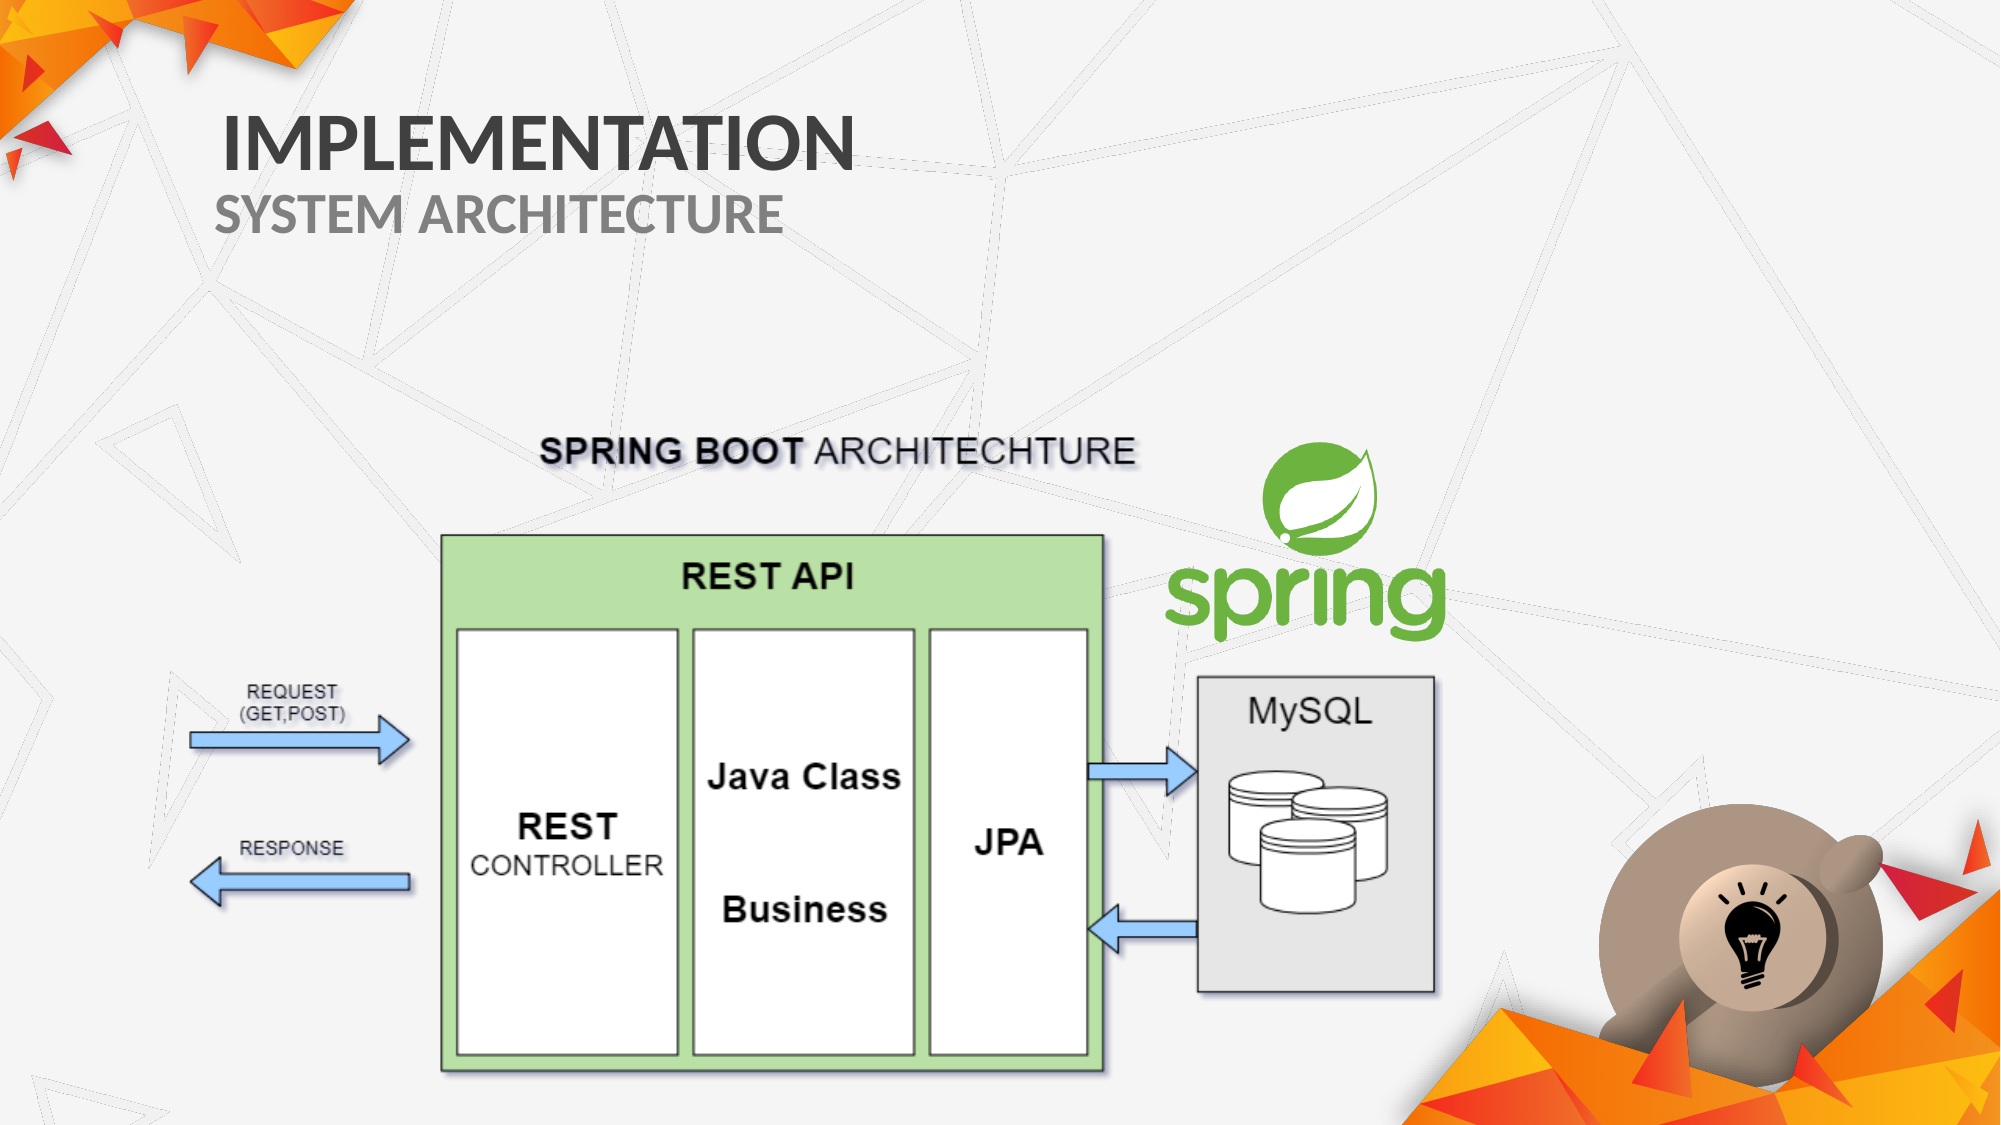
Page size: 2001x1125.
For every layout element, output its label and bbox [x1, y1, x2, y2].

picture [0, 0, 2001, 1125]
text_box [196, 79, 883, 254]
